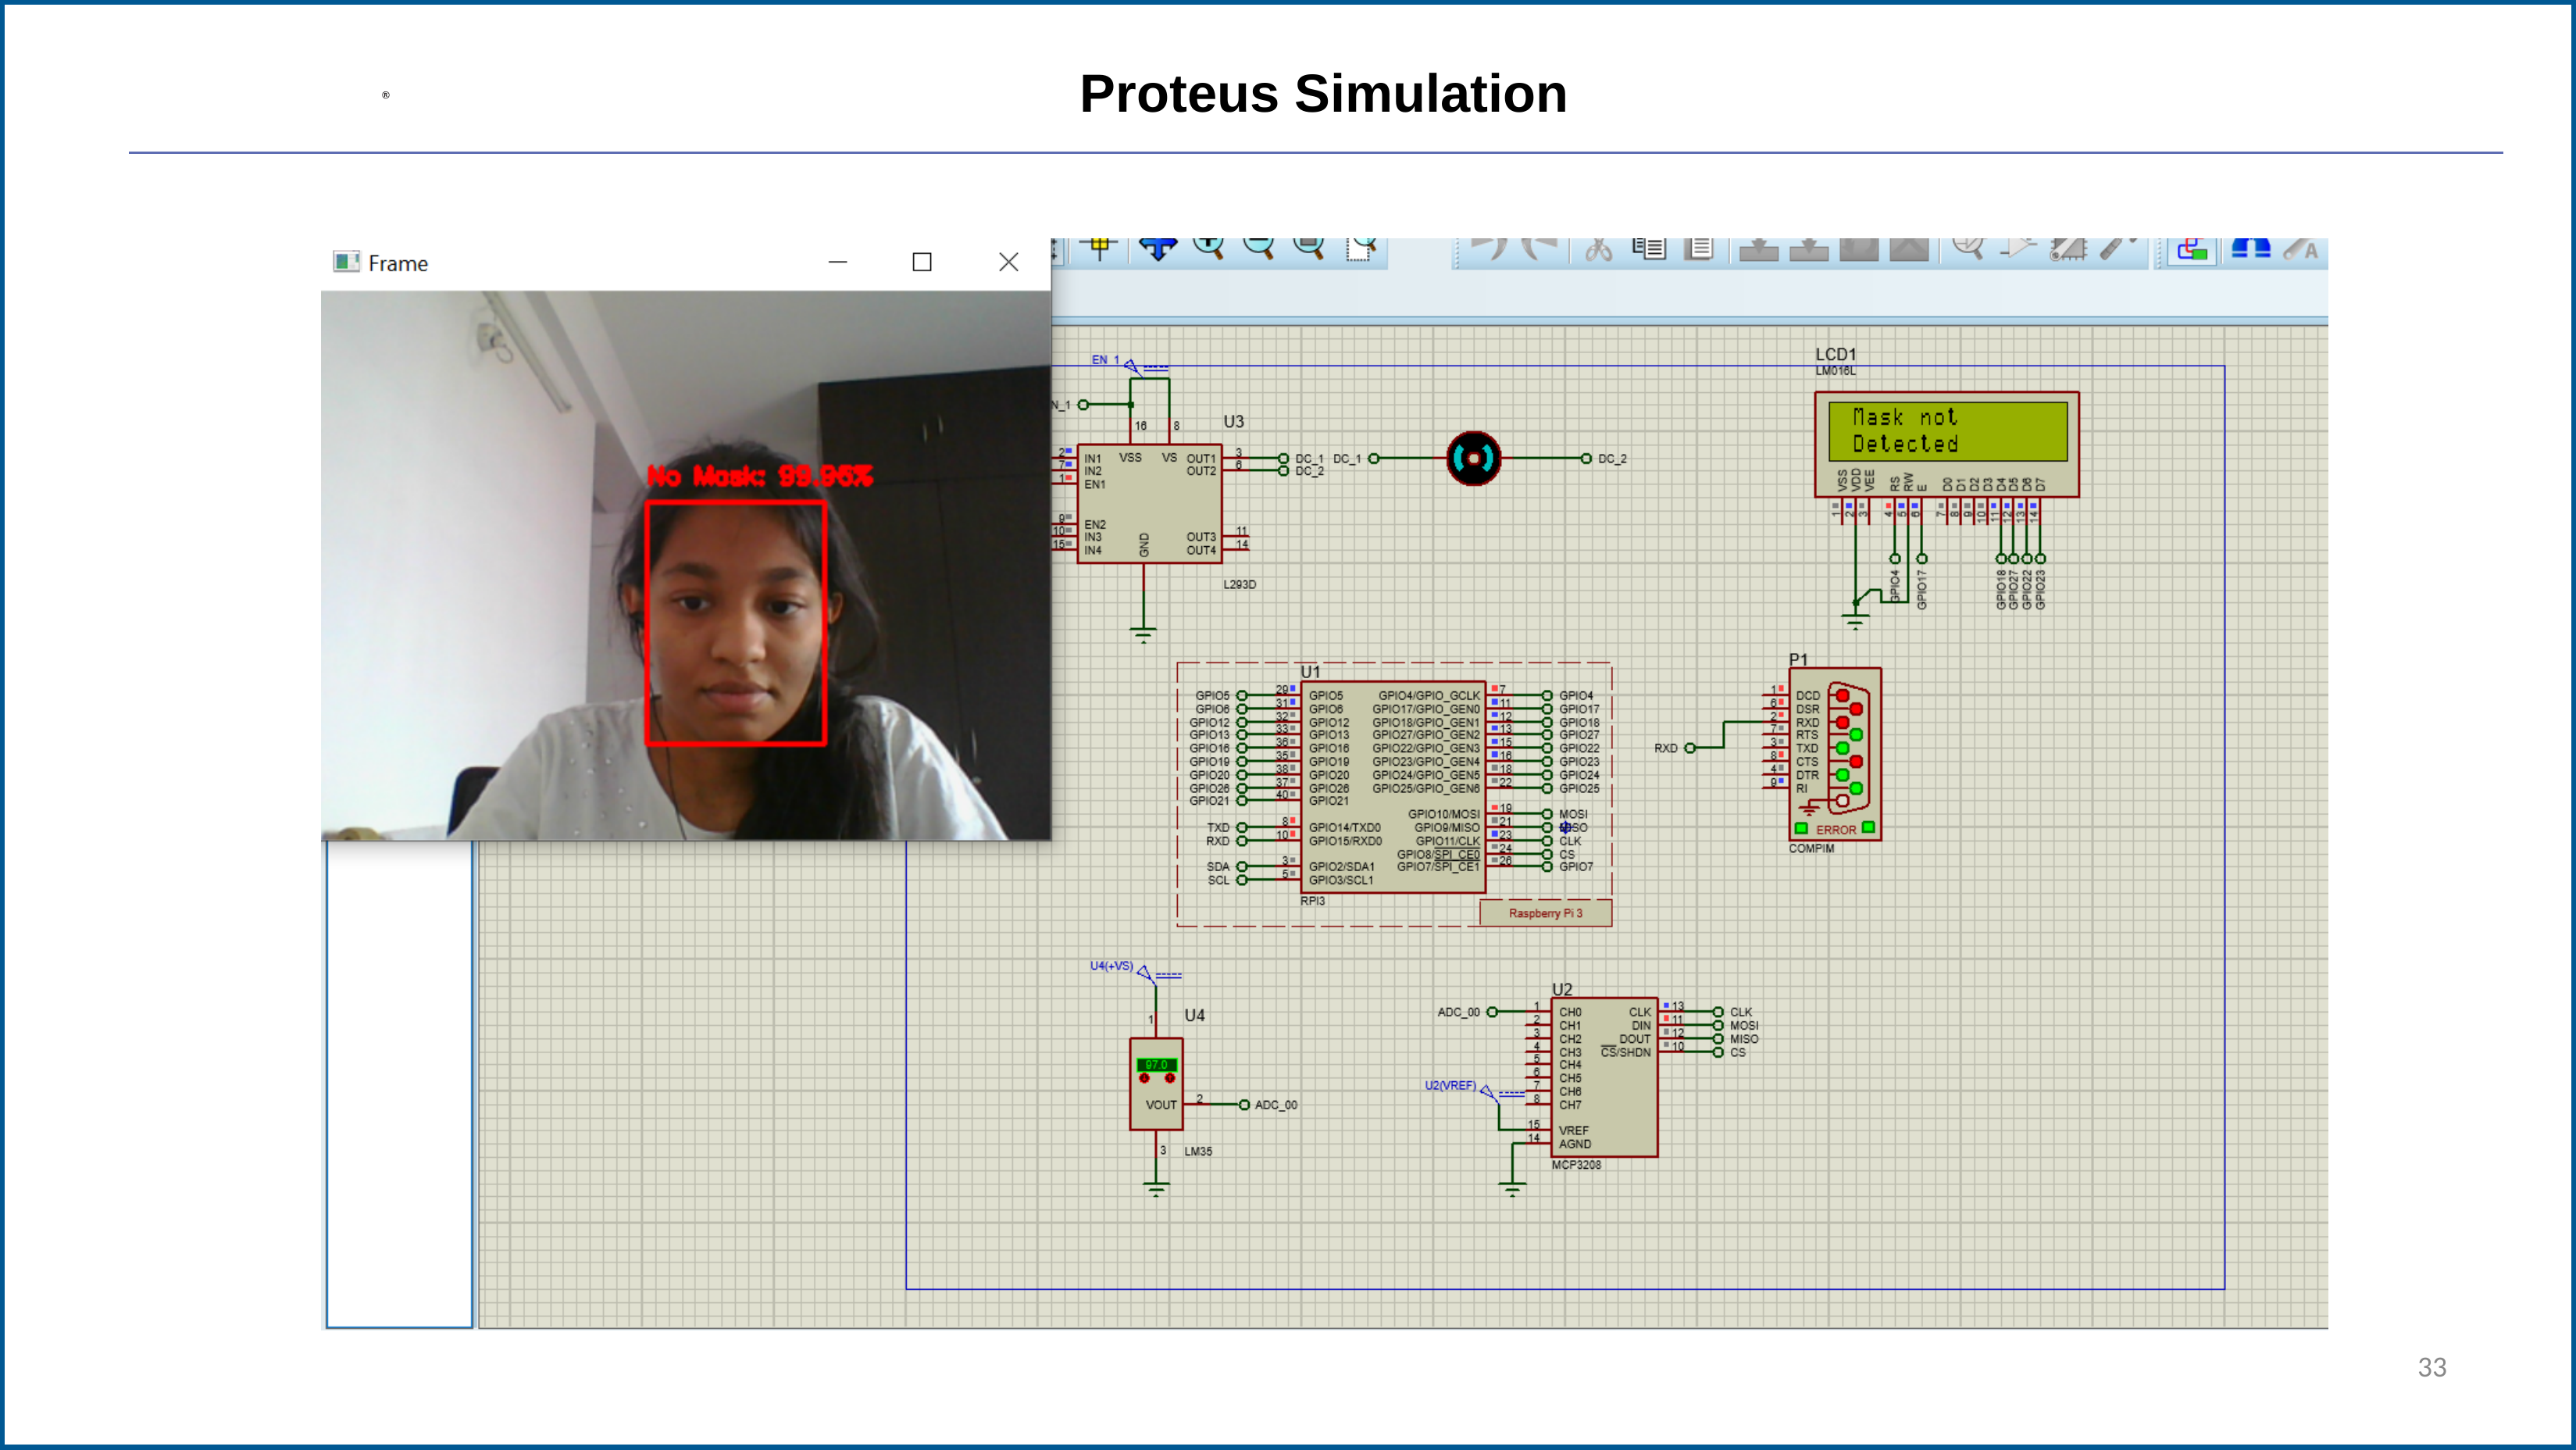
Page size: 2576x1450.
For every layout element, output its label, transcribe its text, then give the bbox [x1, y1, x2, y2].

text_box [0, 0, 2576, 1450]
picture [321, 238, 2328, 1331]
text_box Proteus Simulation [760, 52, 1889, 129]
slide_number ‹#› [1854, 1348, 2448, 1450]
